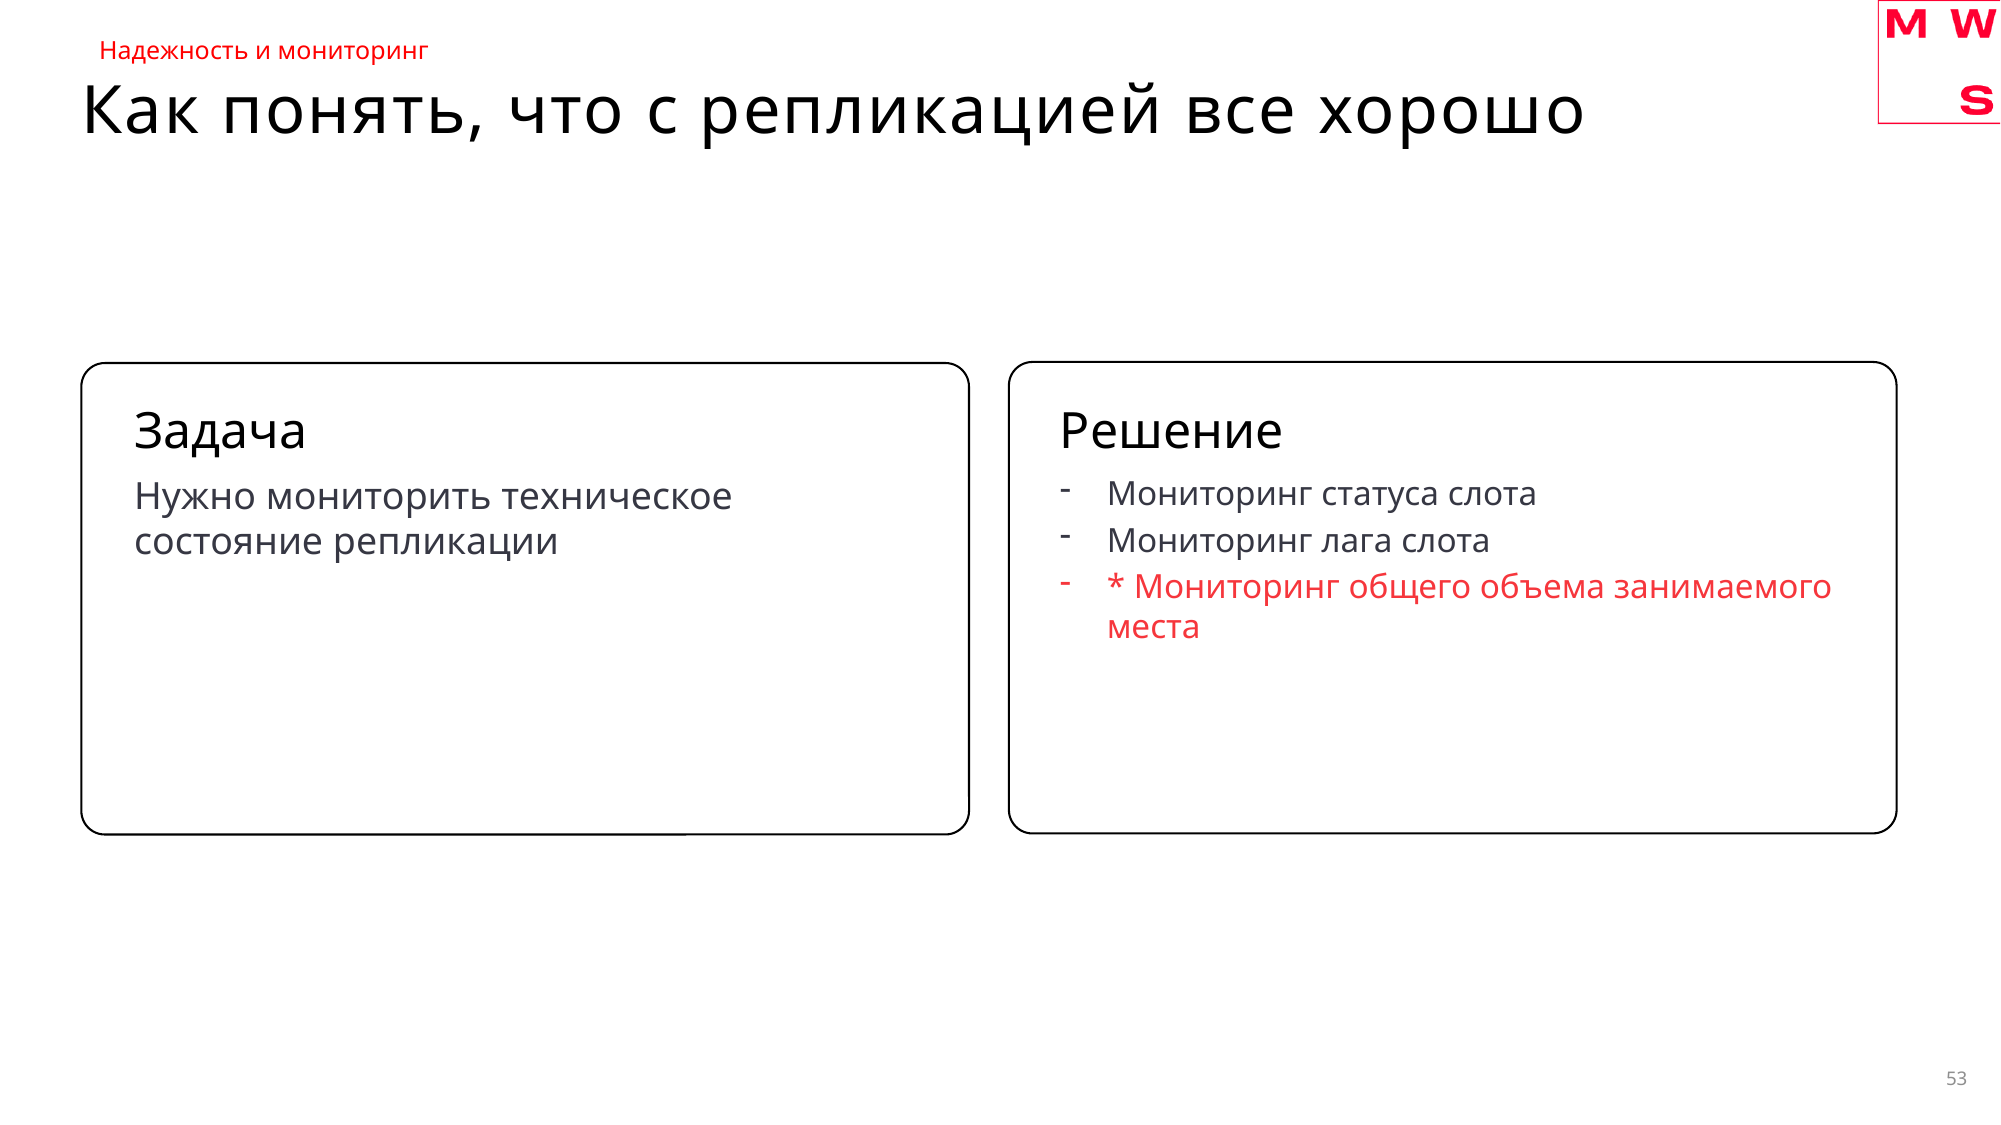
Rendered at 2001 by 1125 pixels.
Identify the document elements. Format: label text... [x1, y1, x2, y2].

slide_number 53 [1882, 1067, 1968, 1097]
text_box Надежность и мониторинг [83, 26, 1849, 75]
text_box [1006, 359, 1899, 836]
list Решение [1060, 409, 1673, 459]
list Нужно мониторить техническое состояние репликации [134, 472, 913, 618]
text_box [79, 360, 972, 837]
list Мониторинг статуса слота Мониторинг лага слота * Мониторинг общего объема занимаемого места [1059, 472, 1883, 618]
list Задача [134, 409, 747, 459]
picture [1876, 0, 2001, 125]
title Как понять, что с репликацией все хорошо [81, 75, 1847, 135]
